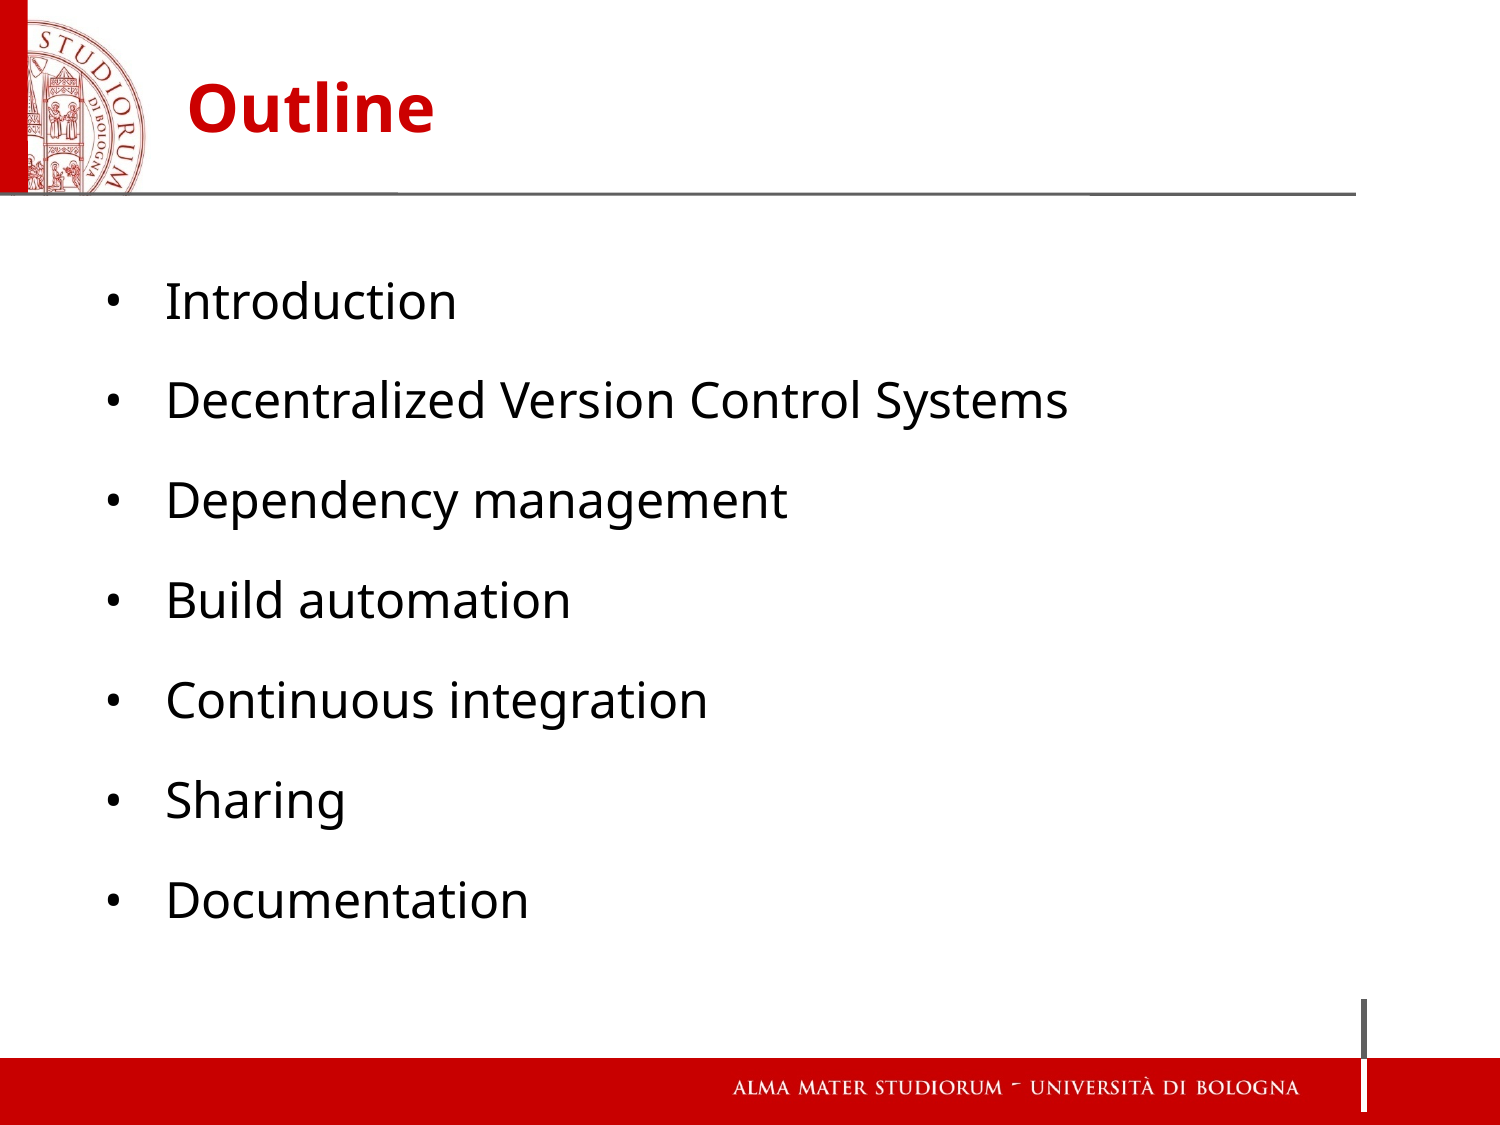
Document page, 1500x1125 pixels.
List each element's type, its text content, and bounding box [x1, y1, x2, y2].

title Outline [171, 63, 1425, 149]
picture [0, 1058, 1500, 1125]
list Introduction Decentralized Version Control Systems Dependency management Build automation Continuous integration Sharing Documentation [75, 231, 1425, 1030]
picture [28, 16, 151, 192]
